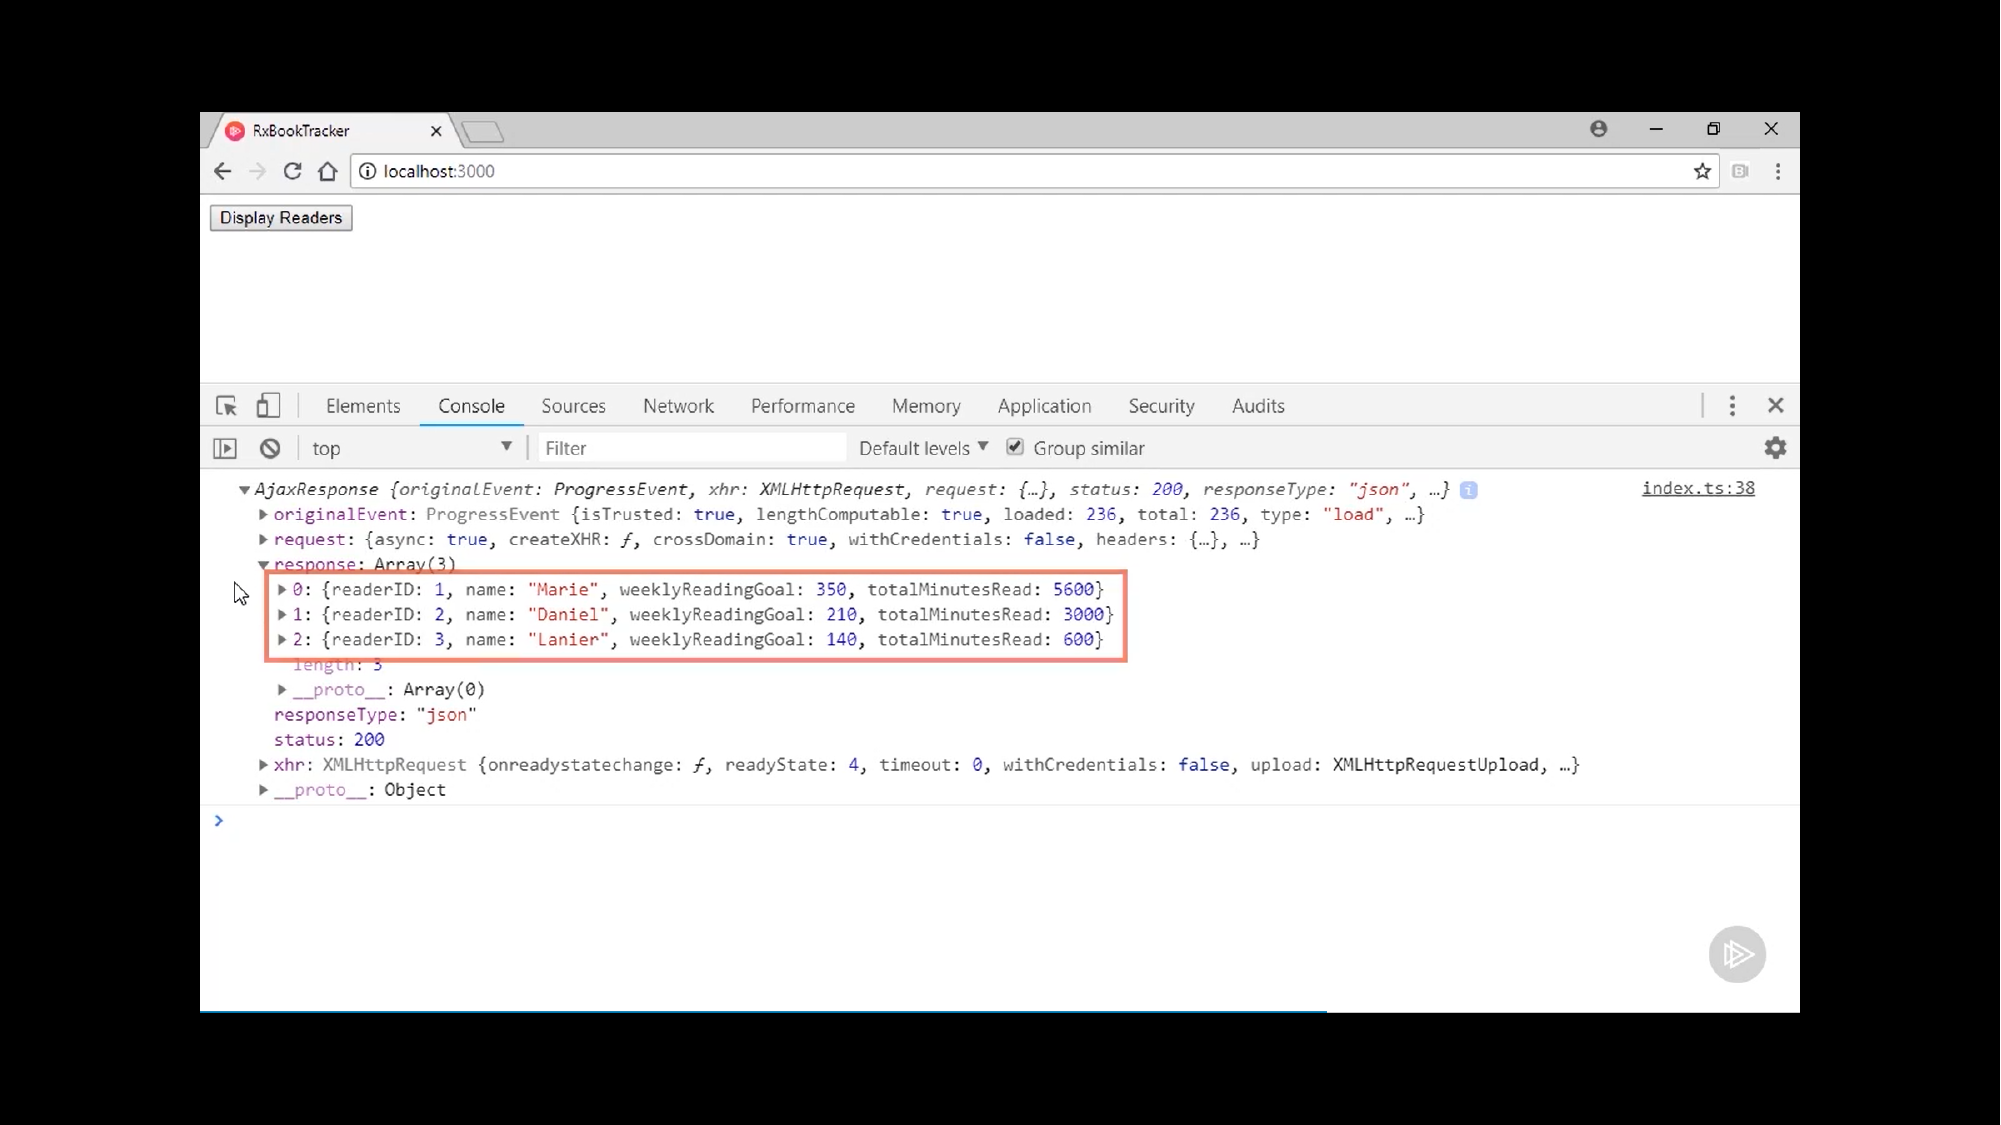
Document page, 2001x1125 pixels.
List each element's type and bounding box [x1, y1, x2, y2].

picture [199, 112, 1800, 1013]
